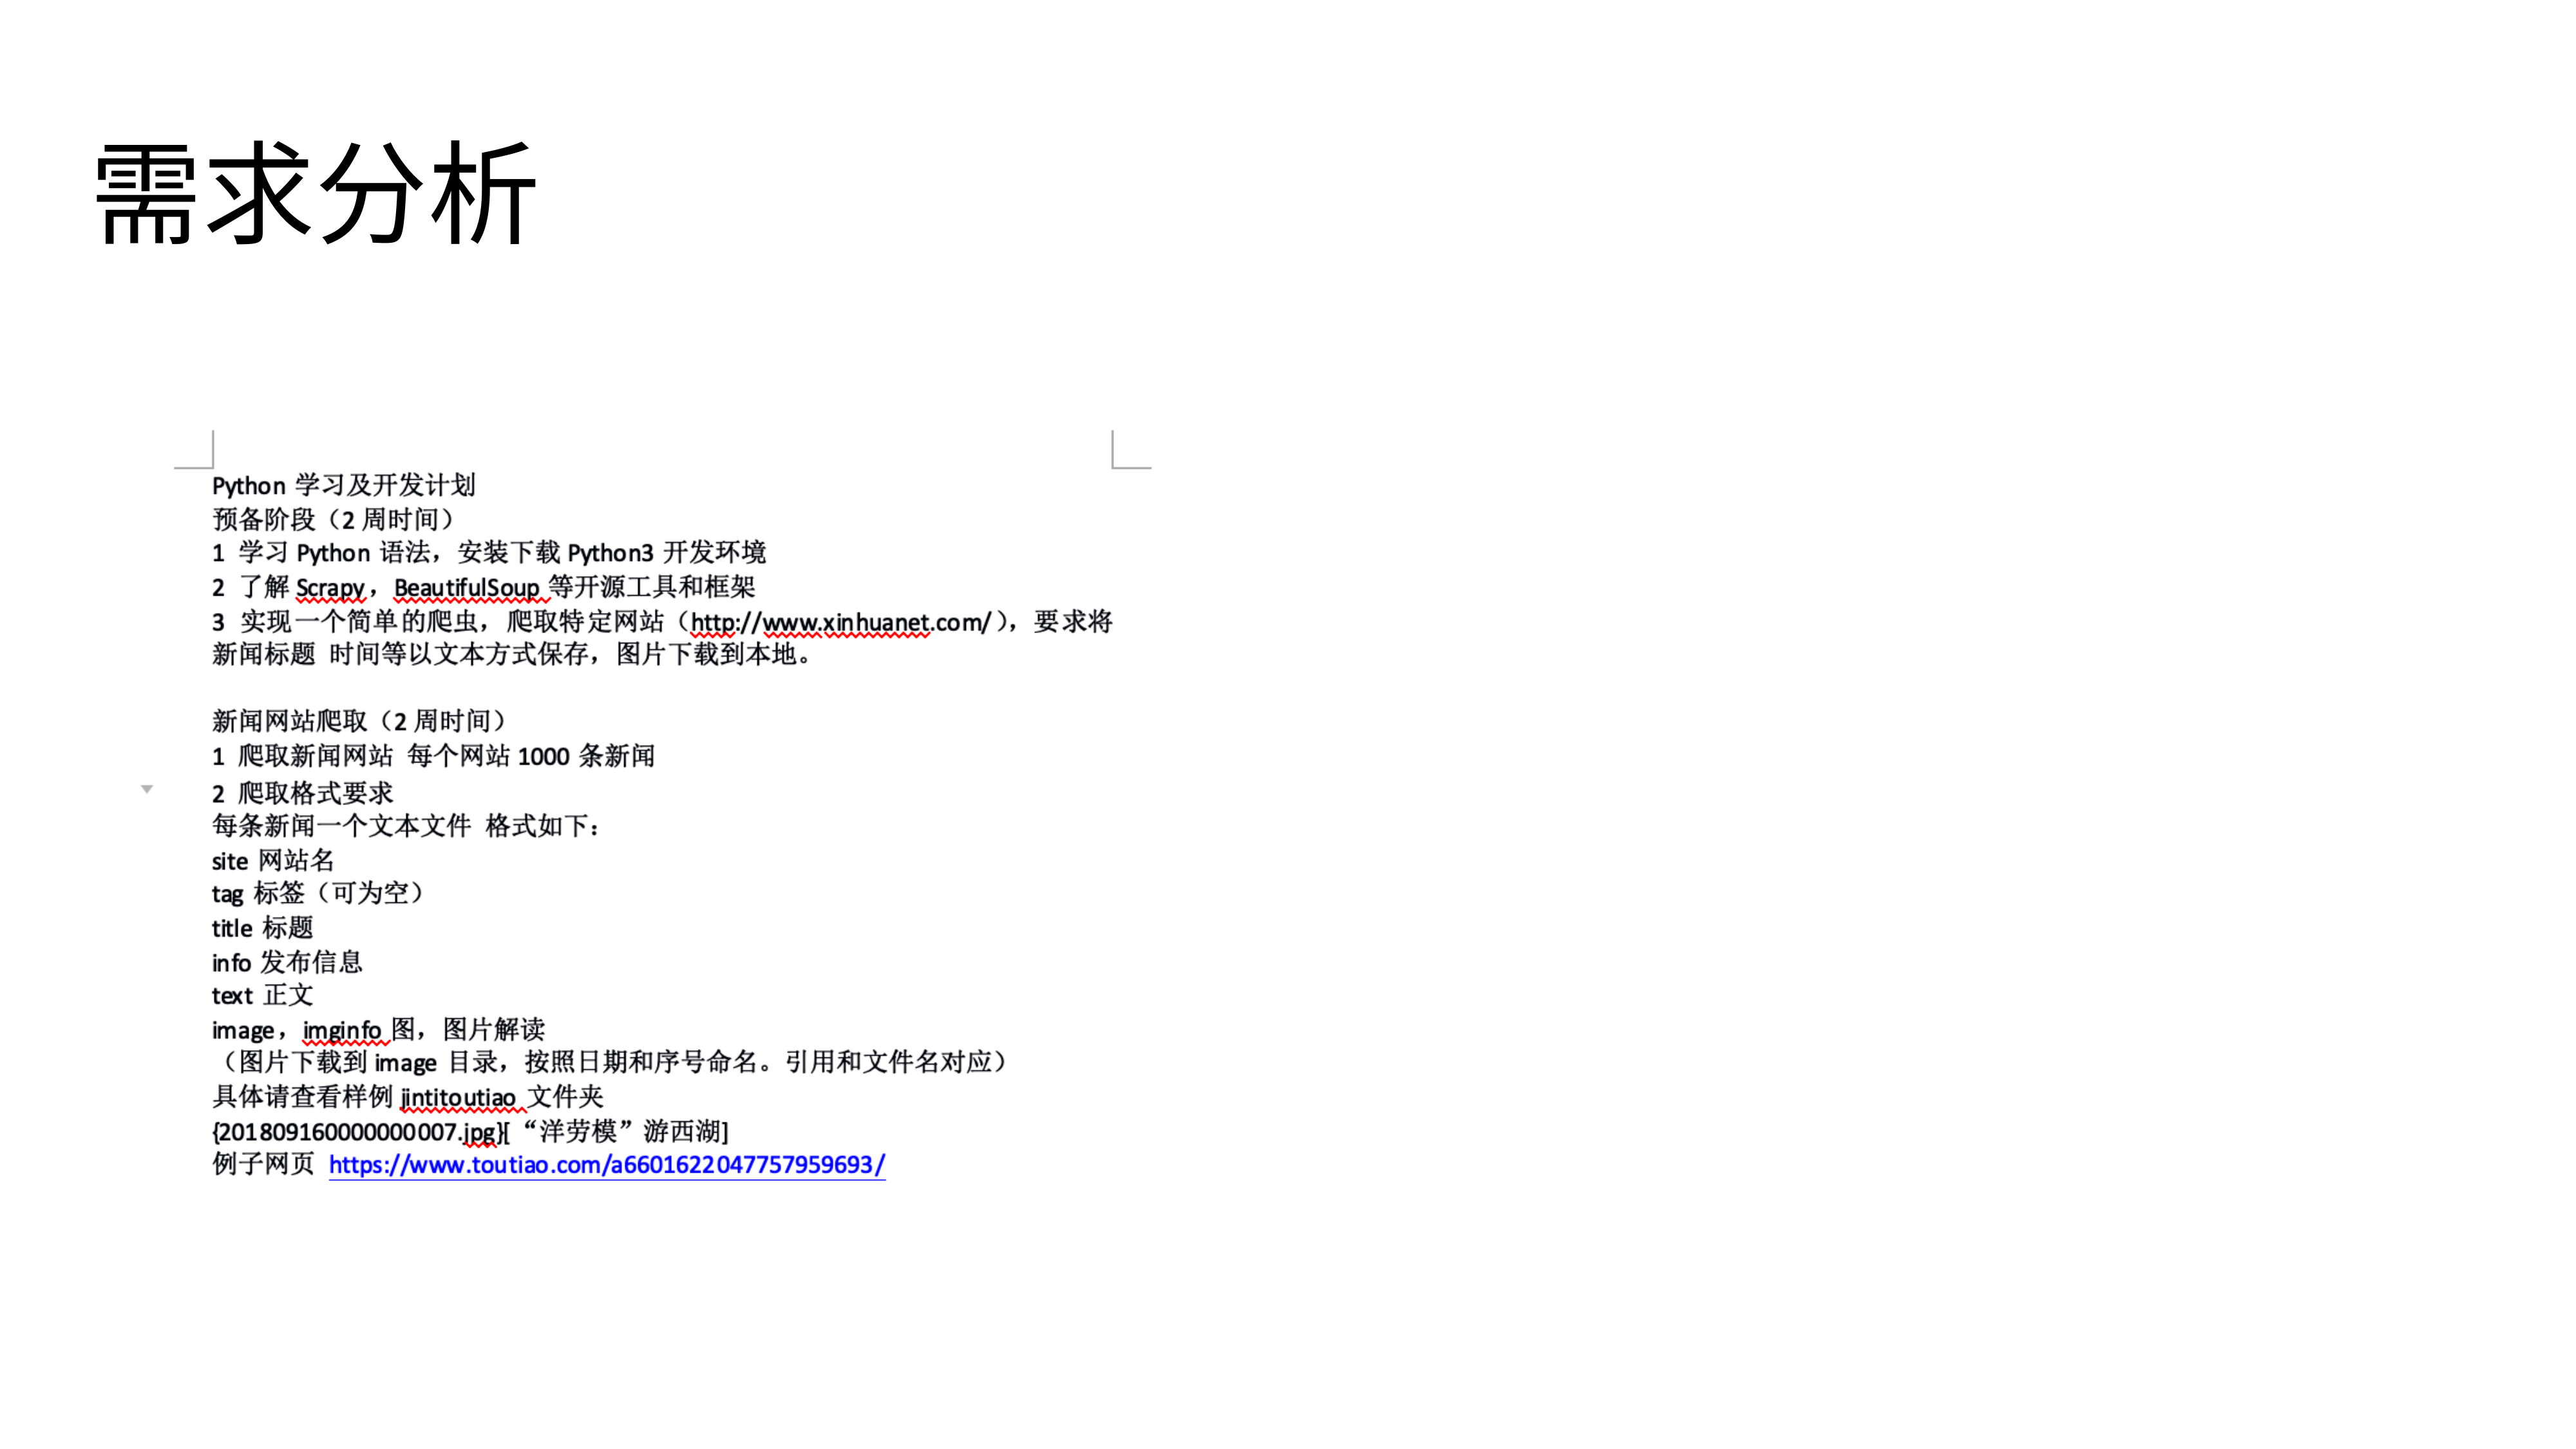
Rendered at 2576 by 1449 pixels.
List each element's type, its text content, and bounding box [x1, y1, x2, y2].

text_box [132, 401, 1205, 1264]
text_box 需求分析 [82, 115, 549, 265]
